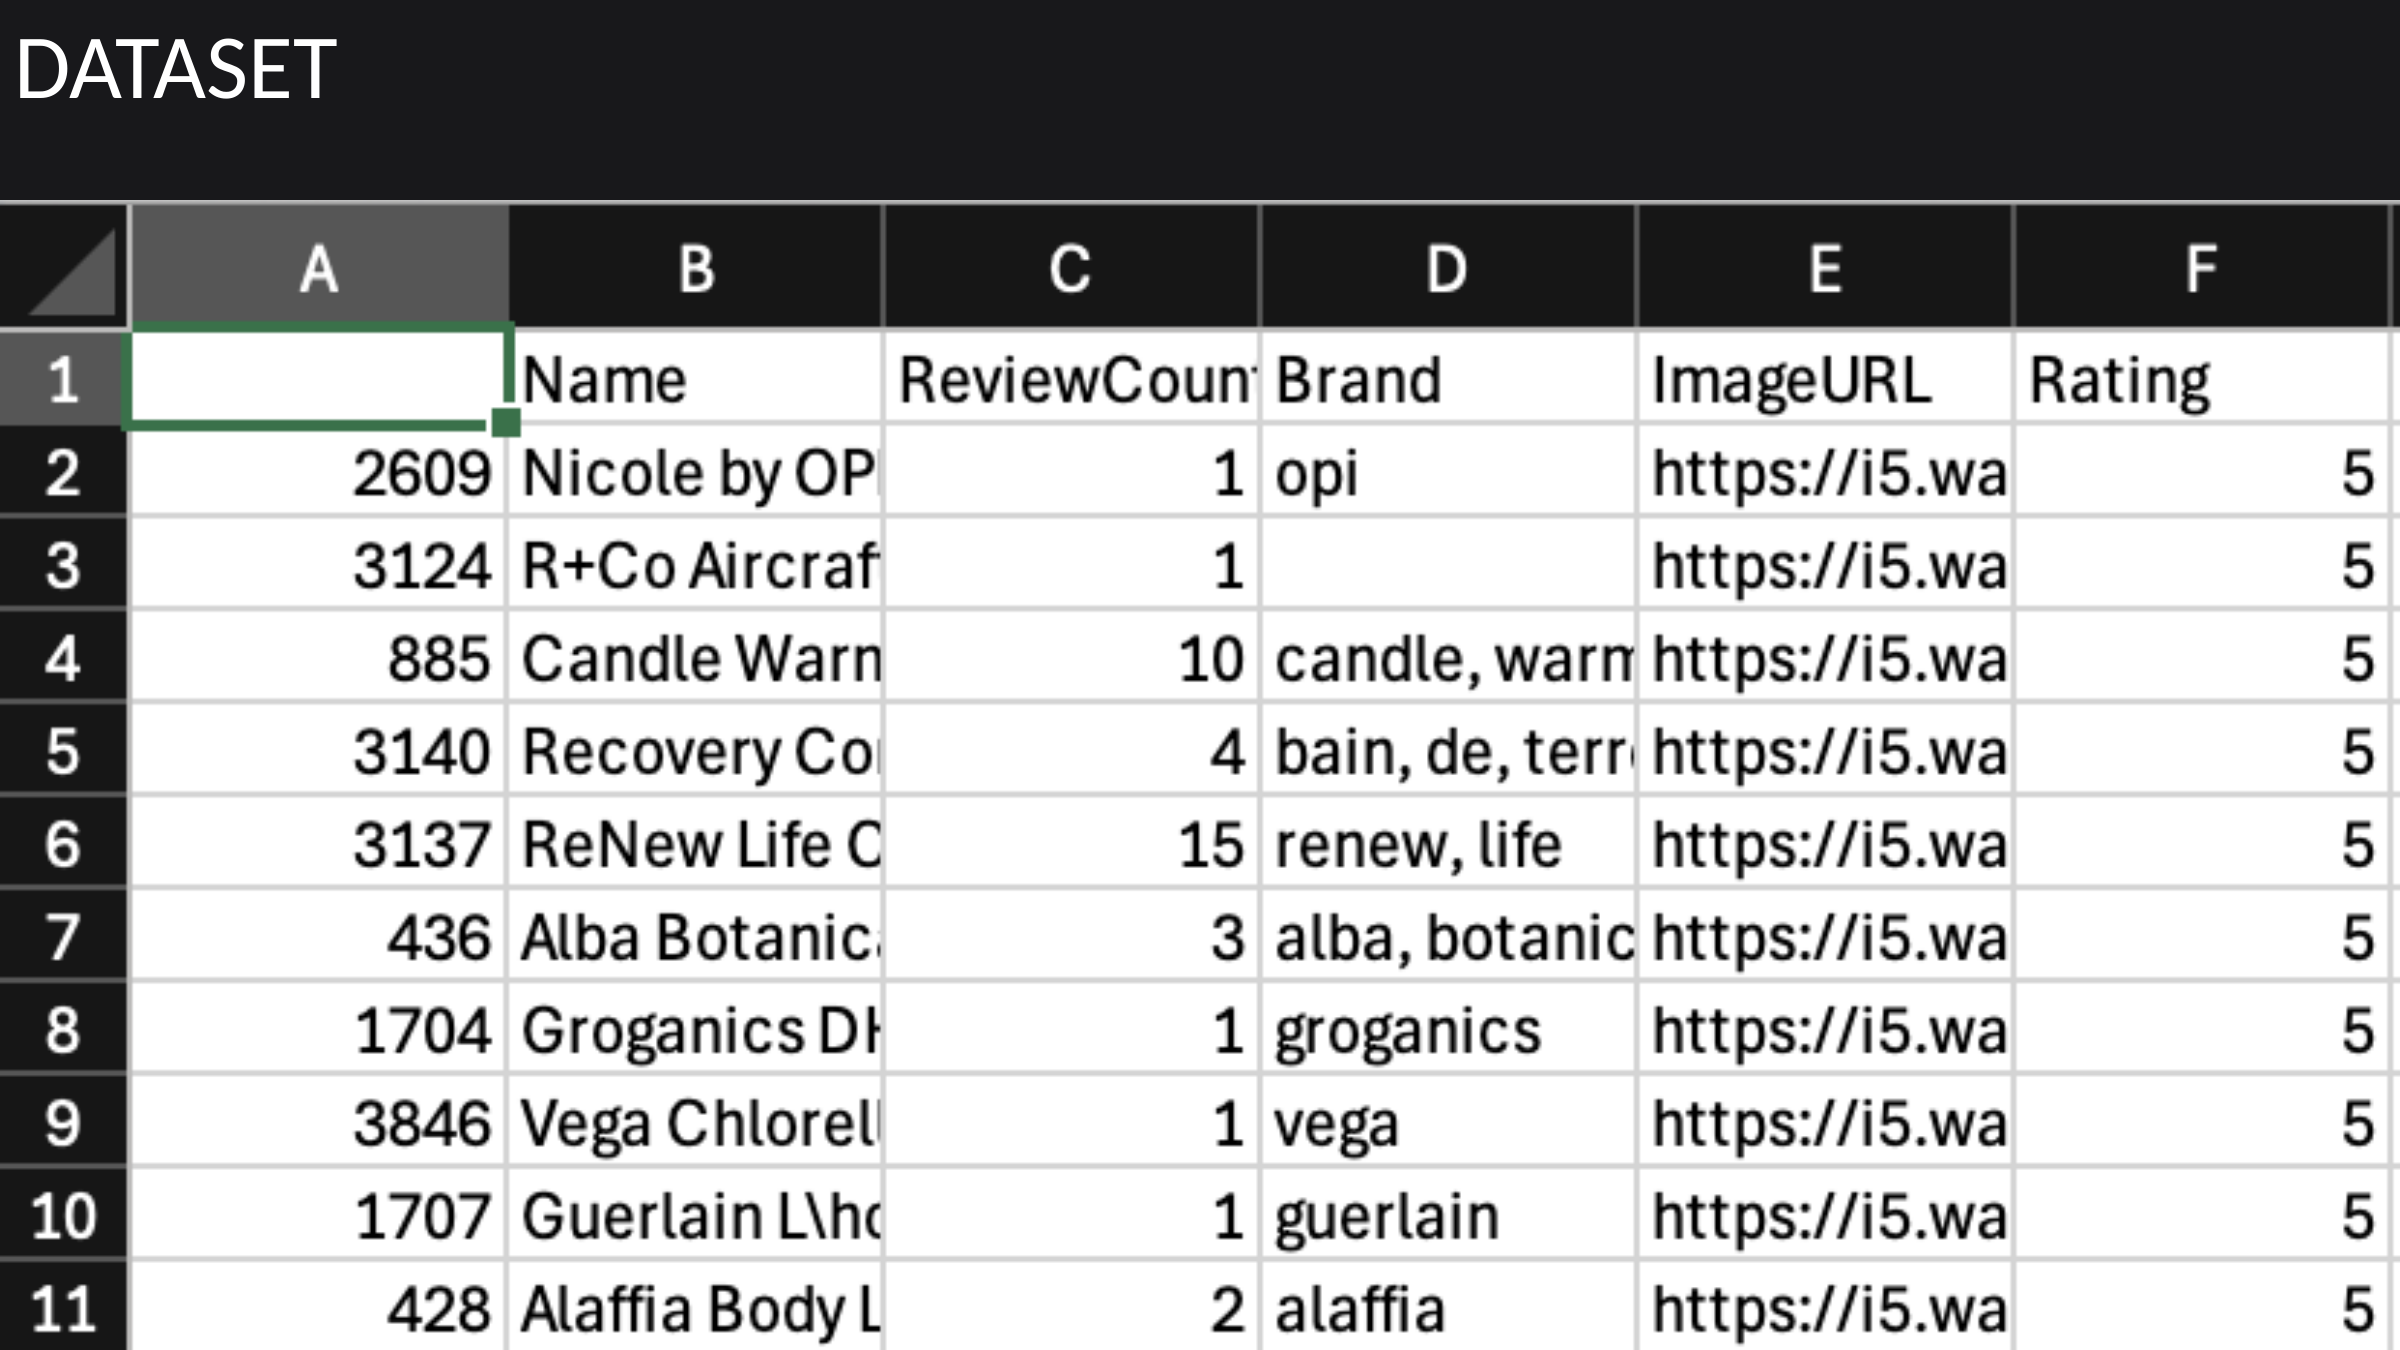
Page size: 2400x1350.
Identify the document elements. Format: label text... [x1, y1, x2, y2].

text_box DATASET [0, 0, 2400, 200]
picture [0, 200, 2400, 1350]
